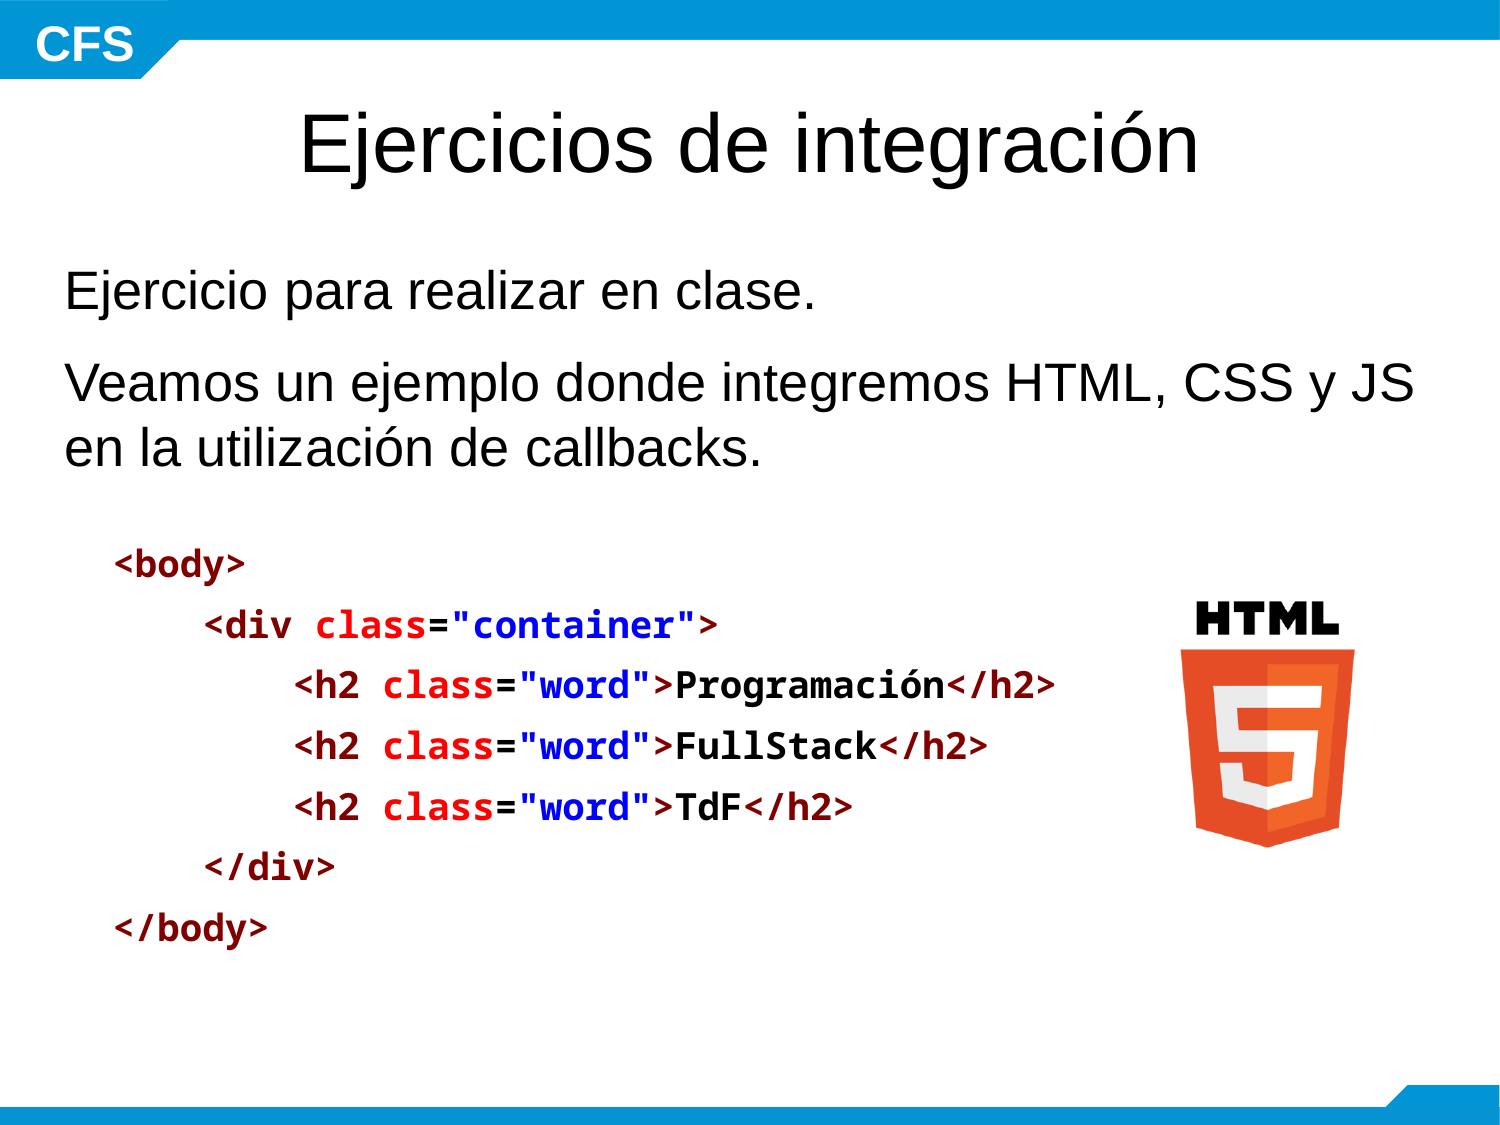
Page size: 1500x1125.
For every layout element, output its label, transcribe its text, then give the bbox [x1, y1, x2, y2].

text_box <body> <div class="container"> <h2 class="word">Programación</h2> <h2 class="word">FullStack</h2> <h2 class="word">TdF</h2> </div> </body> [97, 509, 1403, 1072]
title Ejercicios de integración [103, 45, 1397, 246]
list Ejercicio para realizar en clase. Veamos un ejemplo donde integremos HTML, CSS y JS en la utilización de callbacks. [49, 248, 1447, 589]
picture [1162, 580, 1362, 872]
